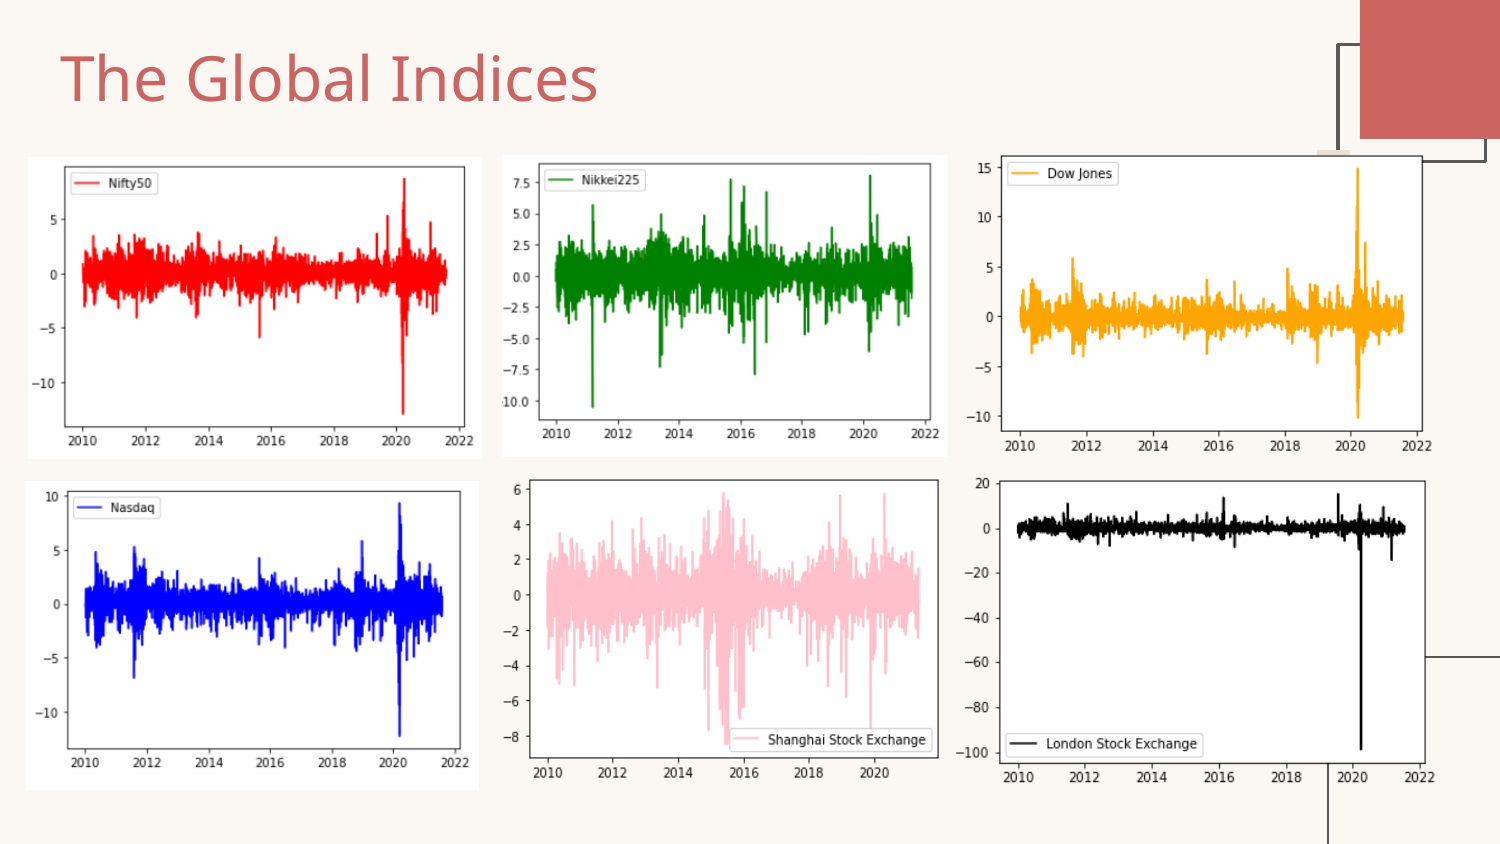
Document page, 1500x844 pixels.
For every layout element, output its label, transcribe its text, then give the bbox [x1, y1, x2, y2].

picture [25, 481, 480, 790]
picture [501, 154, 948, 457]
picture [956, 148, 1443, 461]
picture [493, 471, 945, 788]
title The Global Indices [45, 29, 1443, 124]
picture [946, 469, 1445, 794]
picture [27, 157, 483, 459]
